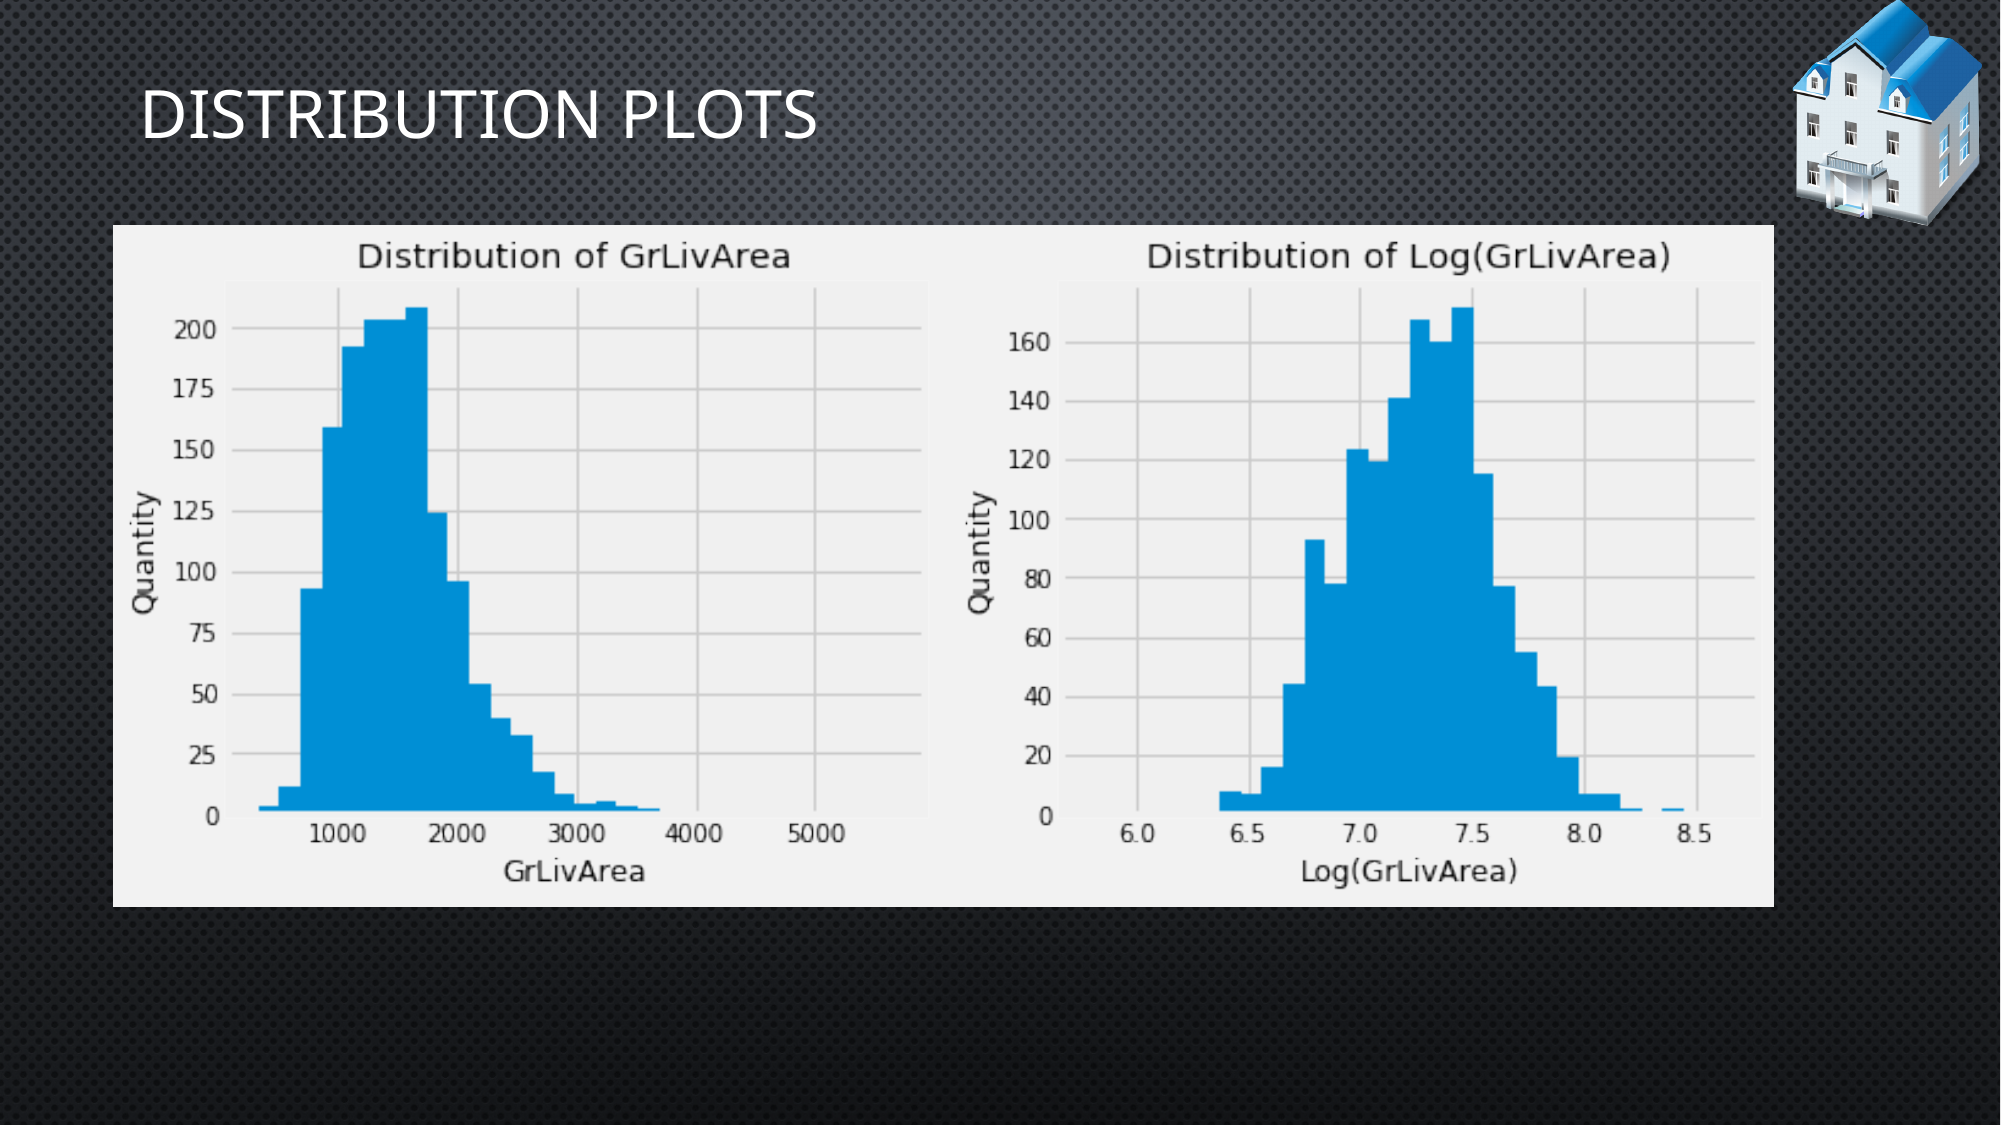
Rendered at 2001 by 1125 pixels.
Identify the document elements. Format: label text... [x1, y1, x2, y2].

picture [112, 0, 2000, 908]
title Distribution Plots [124, 0, 1774, 224]
